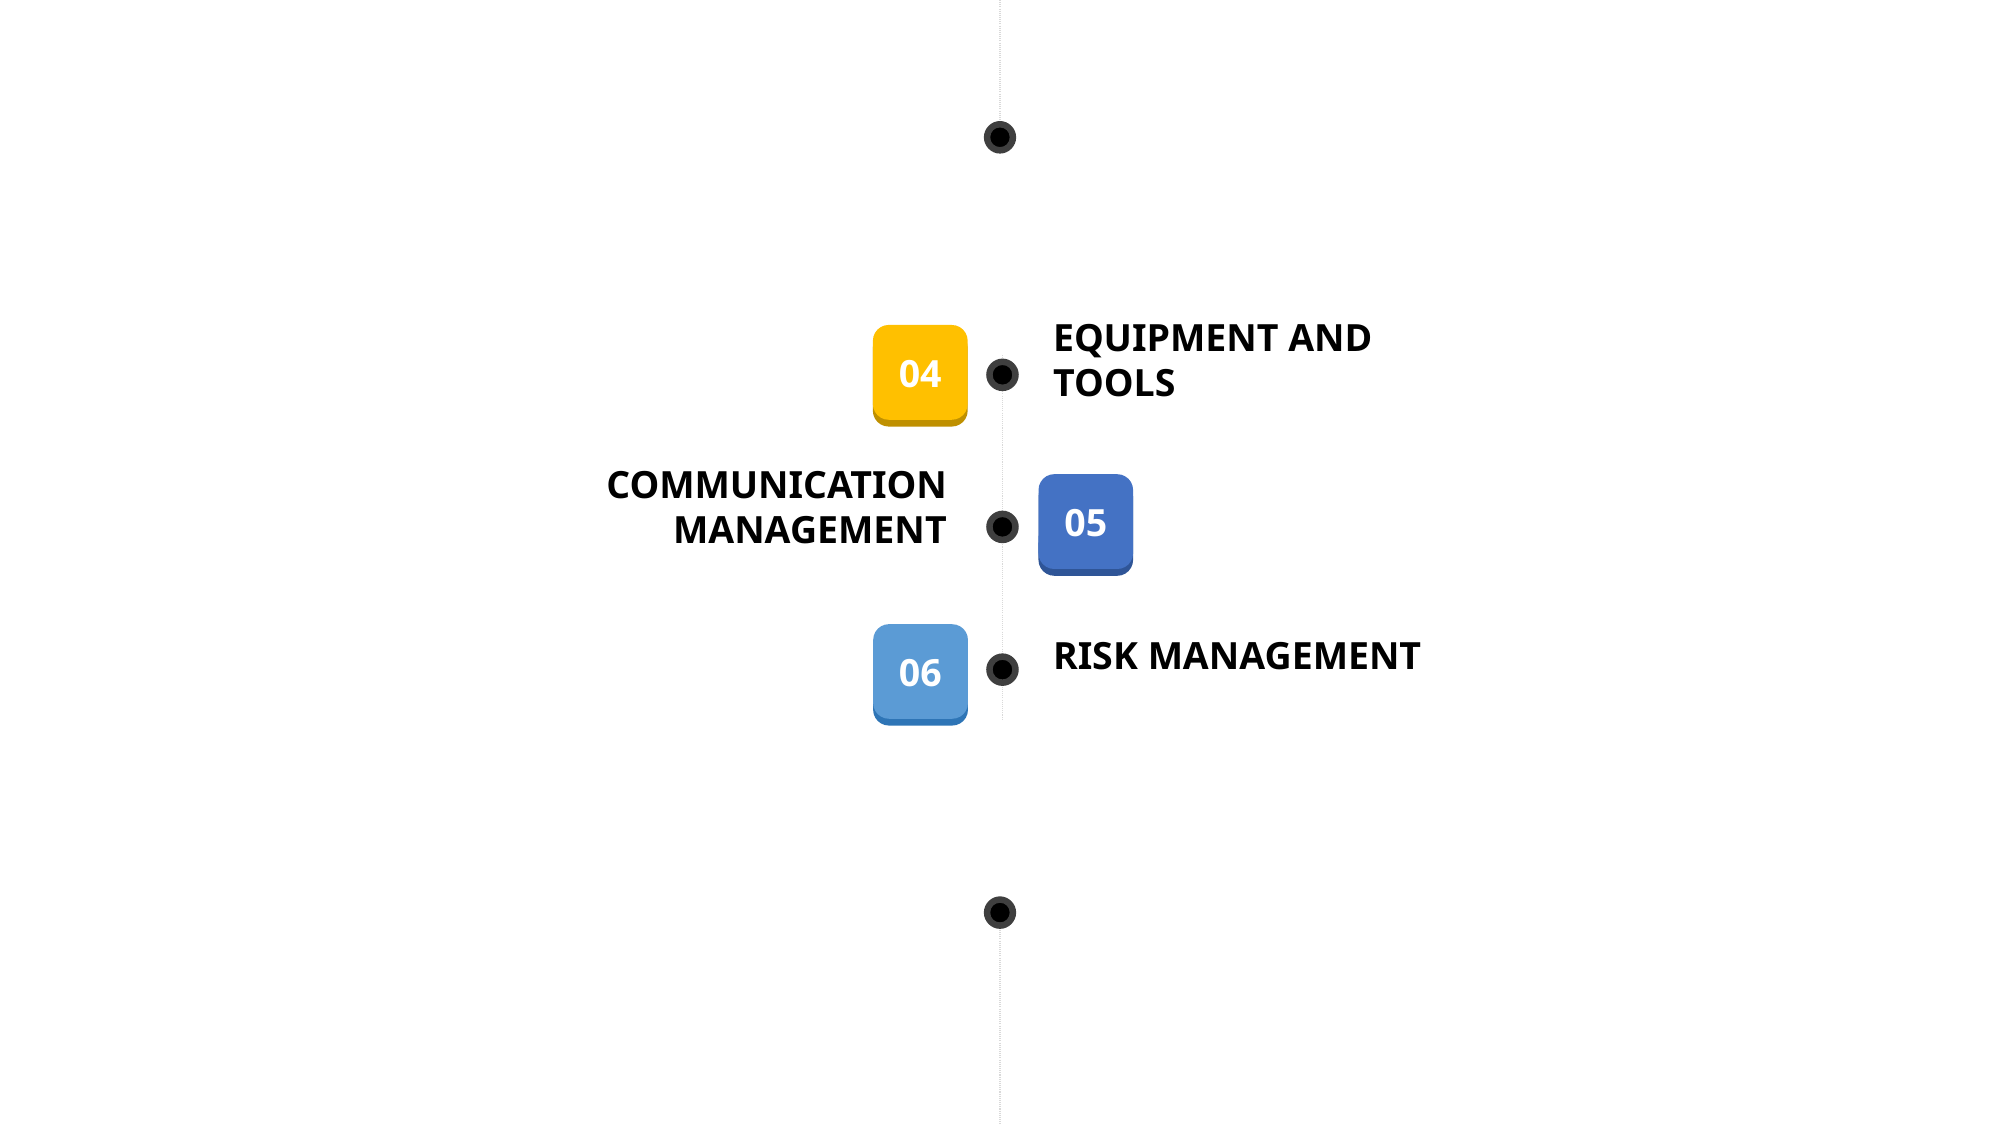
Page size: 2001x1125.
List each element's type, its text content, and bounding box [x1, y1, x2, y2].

text_box [993, 661, 1002, 679]
text_box [1003, 518, 1012, 536]
text_box [1003, 366, 1012, 384]
text_box COMMUNICATION MANAGEMENT [554, 453, 962, 601]
text_box [1001, 904, 1009, 921]
text_box RISK MANAGEMENT [1038, 624, 1446, 743]
text_box [983, 896, 1017, 929]
text_box [1003, 358, 1019, 392]
text_box [991, 904, 999, 921]
text_box [1003, 510, 1019, 544]
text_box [873, 624, 968, 726]
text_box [1038, 474, 1134, 576]
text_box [872, 324, 968, 427]
text_box [993, 366, 1002, 384]
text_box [983, 0, 1017, 154]
text_box [986, 358, 1002, 392]
text_box [986, 653, 1002, 686]
text_box [986, 510, 1002, 544]
text_box [1003, 661, 1012, 679]
text_box EQUIPMENT AND TOOLS [1038, 307, 1446, 454]
text_box [1003, 653, 1019, 686]
text_box [993, 518, 1002, 536]
